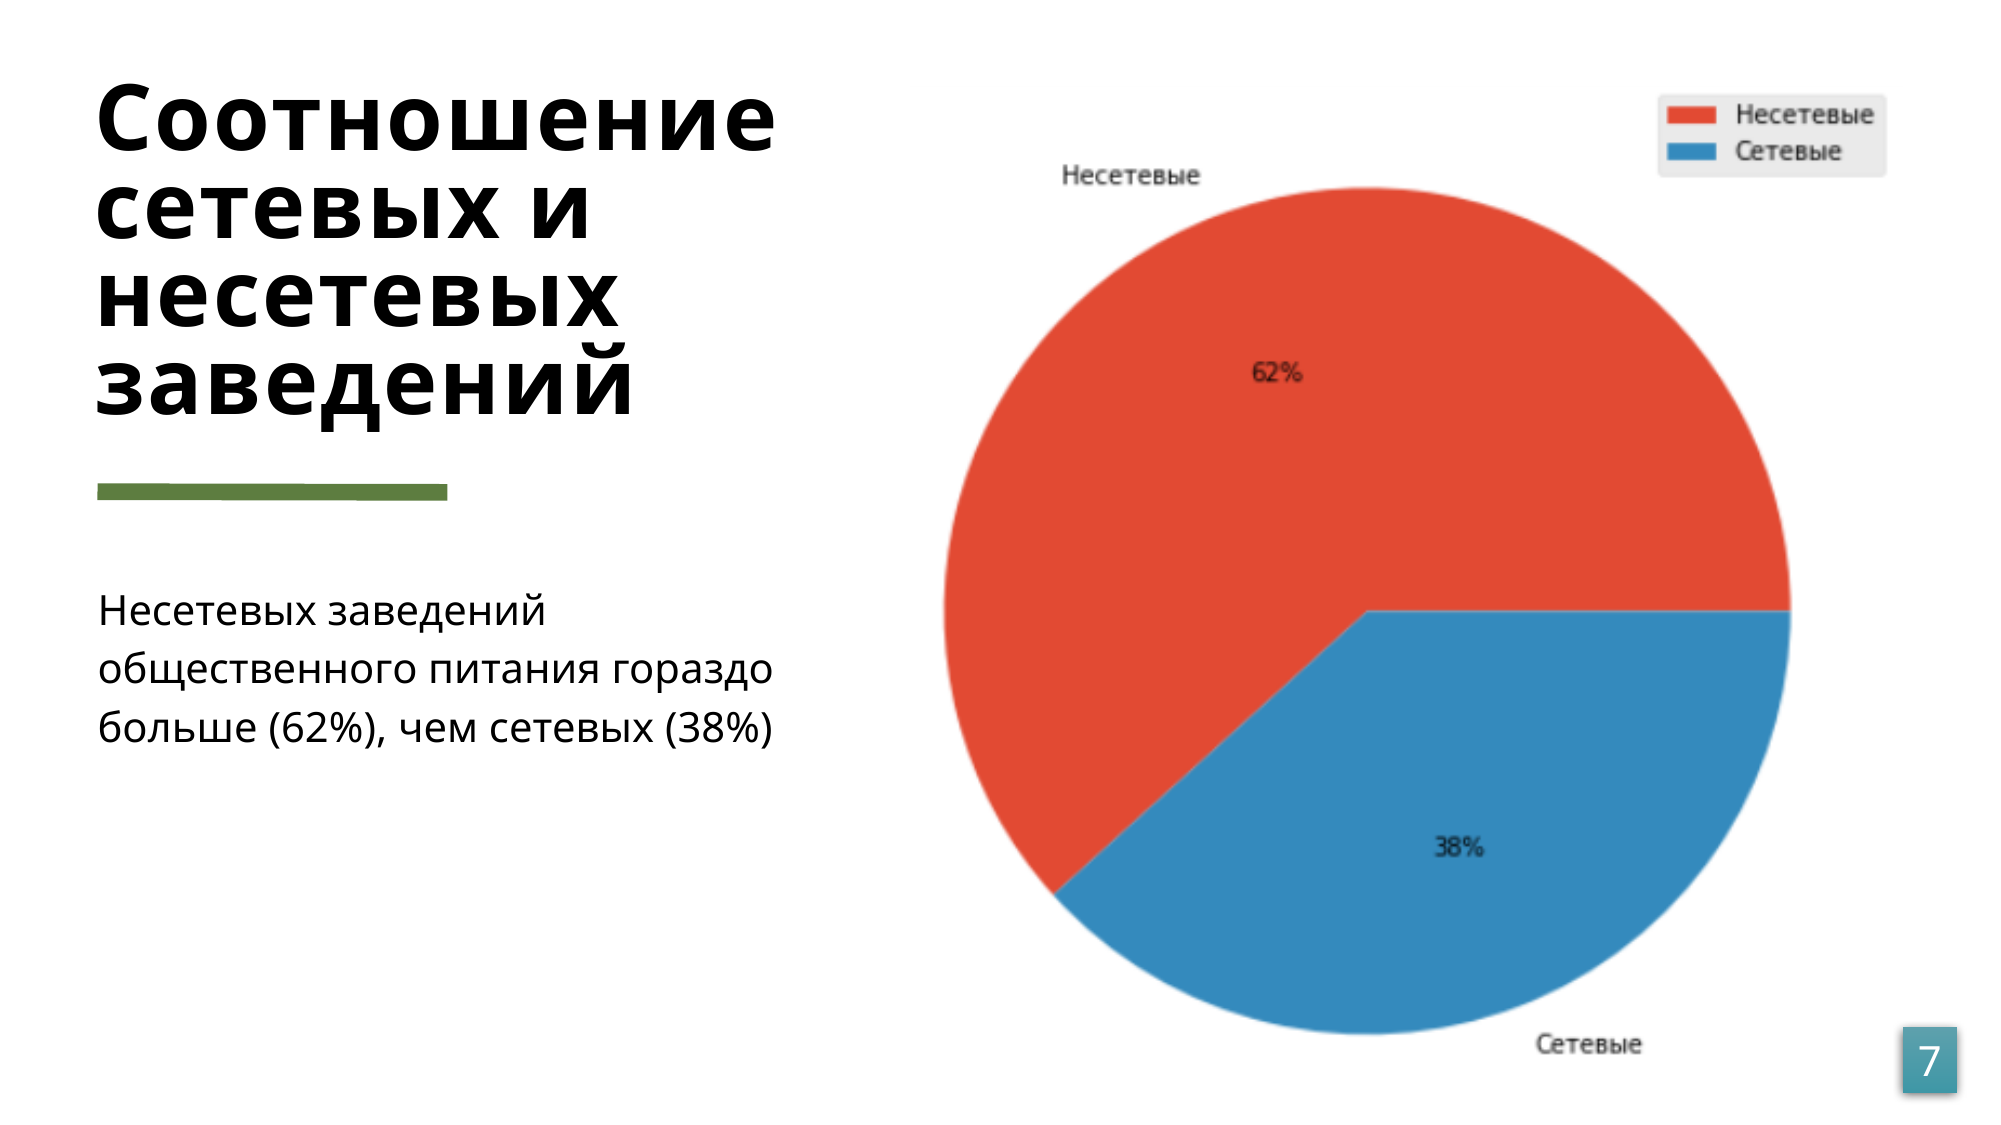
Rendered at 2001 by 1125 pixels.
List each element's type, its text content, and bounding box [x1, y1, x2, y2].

list Несетевых заведений общественного питания гораздо больше (62%), чем сетевых (38%) [97, 537, 789, 1030]
text_box 7 [1903, 1027, 1957, 1093]
picture [910, 85, 1903, 1100]
title Соотношение сетевых и несетевых заведений [94, 45, 925, 432]
